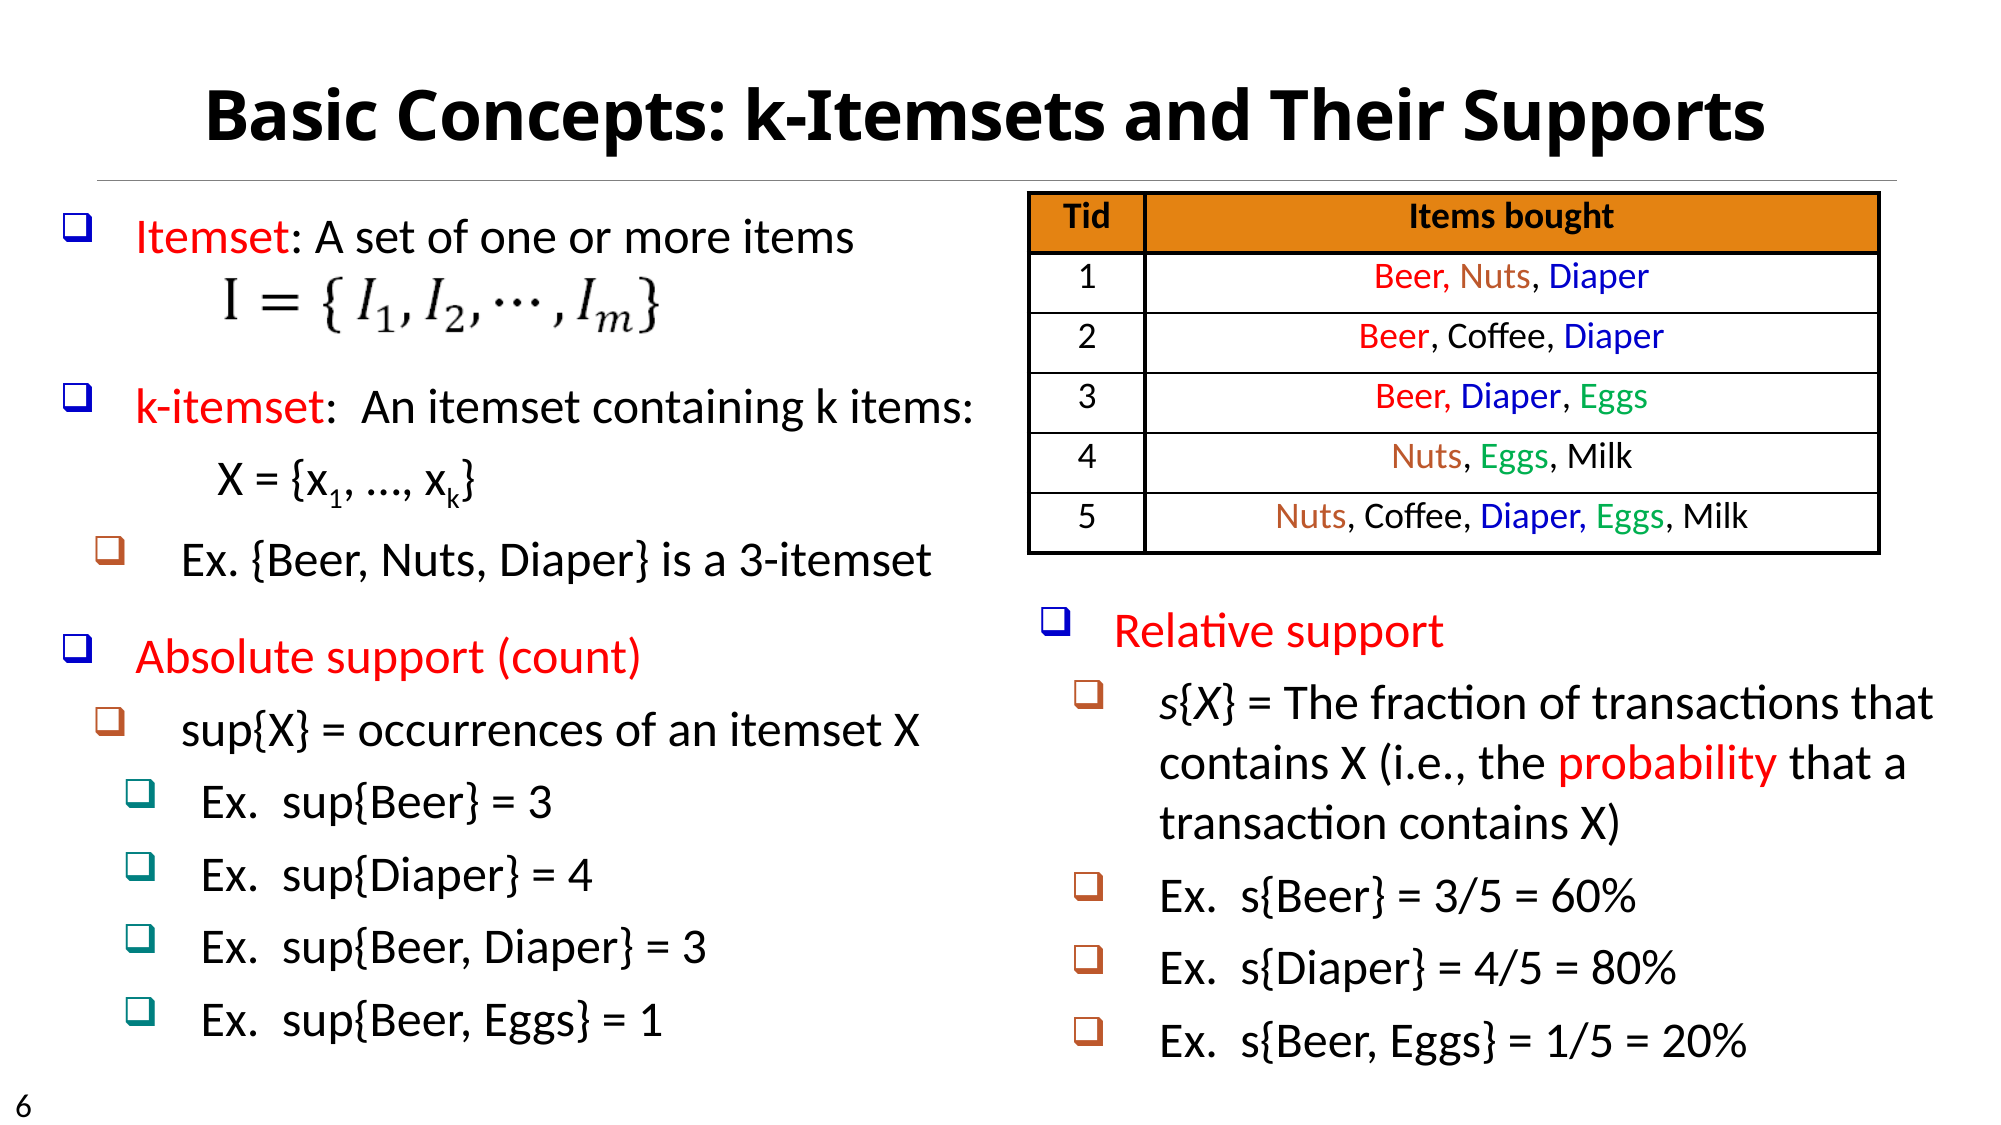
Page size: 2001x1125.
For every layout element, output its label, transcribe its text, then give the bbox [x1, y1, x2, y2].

table_cell 2 [1031, 314, 1143, 372]
text_box Relative support s{X} = The fraction of transactions that contains X (i.e., the probability that a transaction contains X) Ex. s{Beer} = 3/5 = 60% Ex. s{Diaper} = 4/5 = 80% Ex. s{Beer, Eggs} = 1/5 = 20% [1023, 589, 1955, 995]
table_header Tid [1031, 195, 1143, 251]
title Basic Concepts: k-Itemsets and Their Supports [71, 37, 1900, 163]
table_cell Beer, Coffee, Diaper [1147, 314, 1877, 372]
list Itemset: A set of one or more items k-itemset: An itemset containing k items: X = {x1, …, xk} Ex. {Beer, Nuts, Diaper} is a 3-itemset Absolute support (count) sup{X} = occurrences of an itemset X Ex. sup{Beer} = 3 Ex. sup{Diaper} = 4 Ex. sup{Beer, Diaper} = 3 Ex. sup{Beer, Eggs} = 1 [44, 195, 1041, 896]
table_cell 1 [1031, 255, 1143, 312]
table_cell Nuts, Coffee, Diaper, Eggs, Milk [1147, 494, 1877, 551]
table_cell 5 [1031, 494, 1143, 551]
table_cell Beer, Diaper, Eggs [1147, 374, 1877, 432]
table_cell 4 [1031, 434, 1143, 492]
table_cell 3 [1031, 374, 1143, 432]
table_cell Nuts, Eggs, Milk [1147, 434, 1877, 492]
table_header Items bought [1147, 195, 1877, 251]
picture [208, 258, 660, 355]
table_cell Beer, Nuts, Diaper [1147, 255, 1877, 312]
